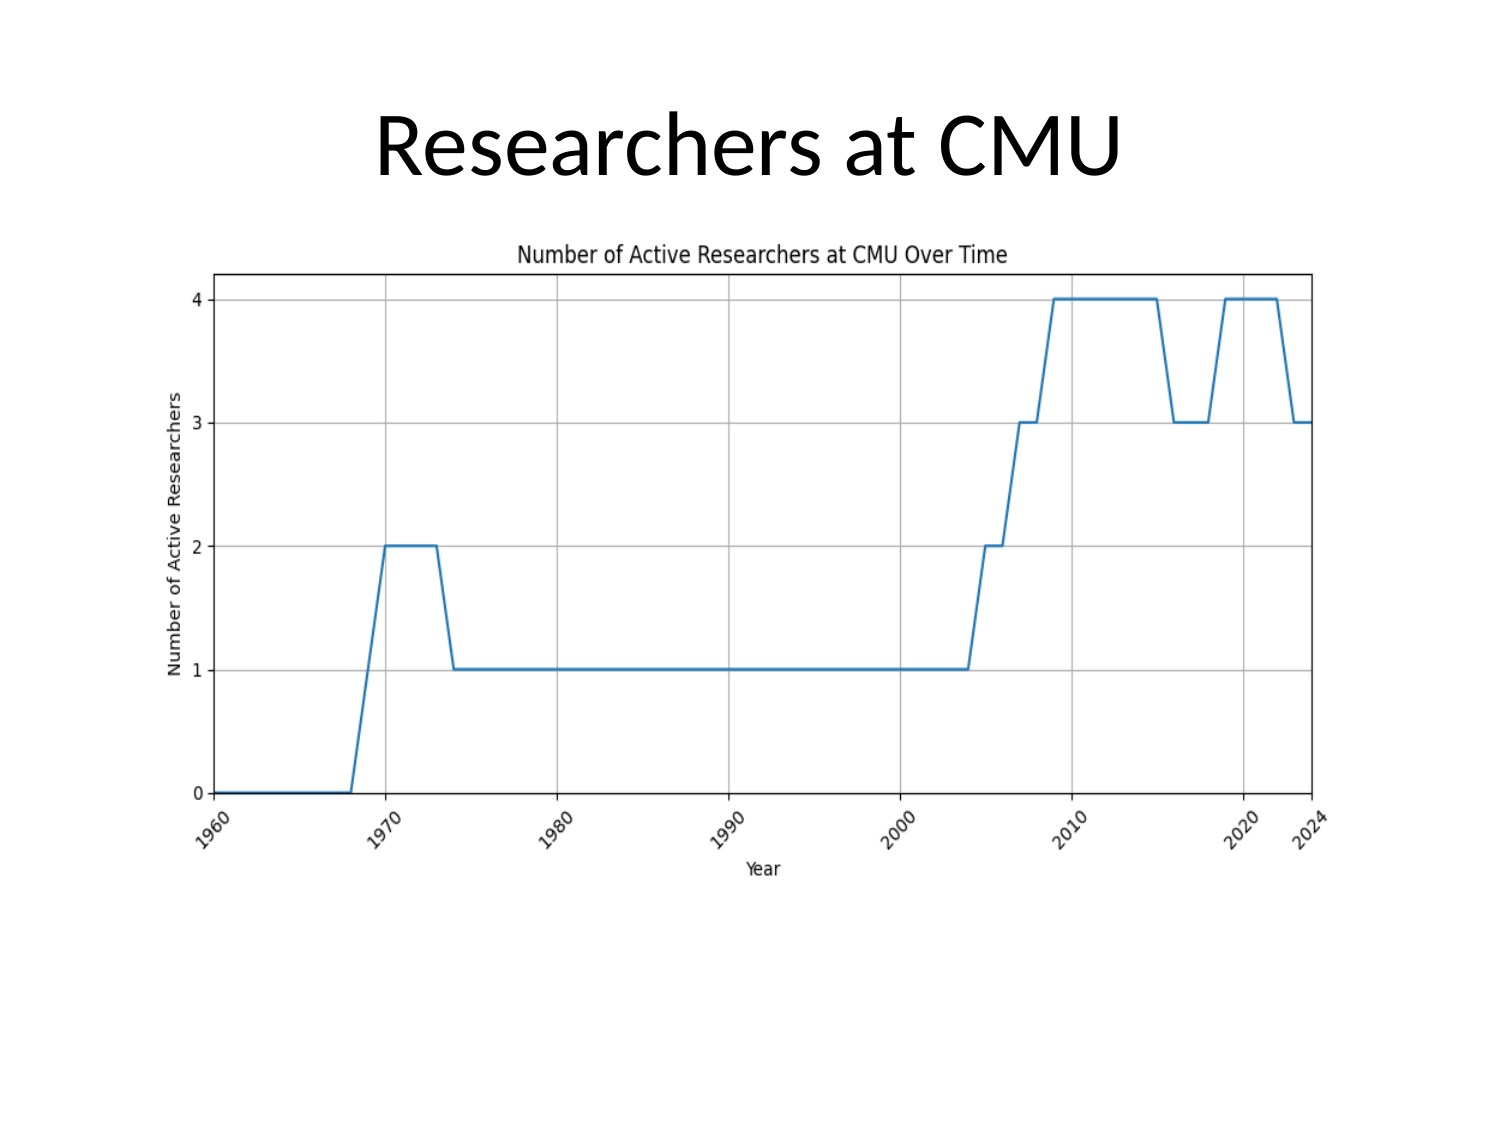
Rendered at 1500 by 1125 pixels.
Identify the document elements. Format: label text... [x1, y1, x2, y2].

title Researchers at CMU [75, 45, 1425, 233]
picture [149, 224, 1351, 901]
